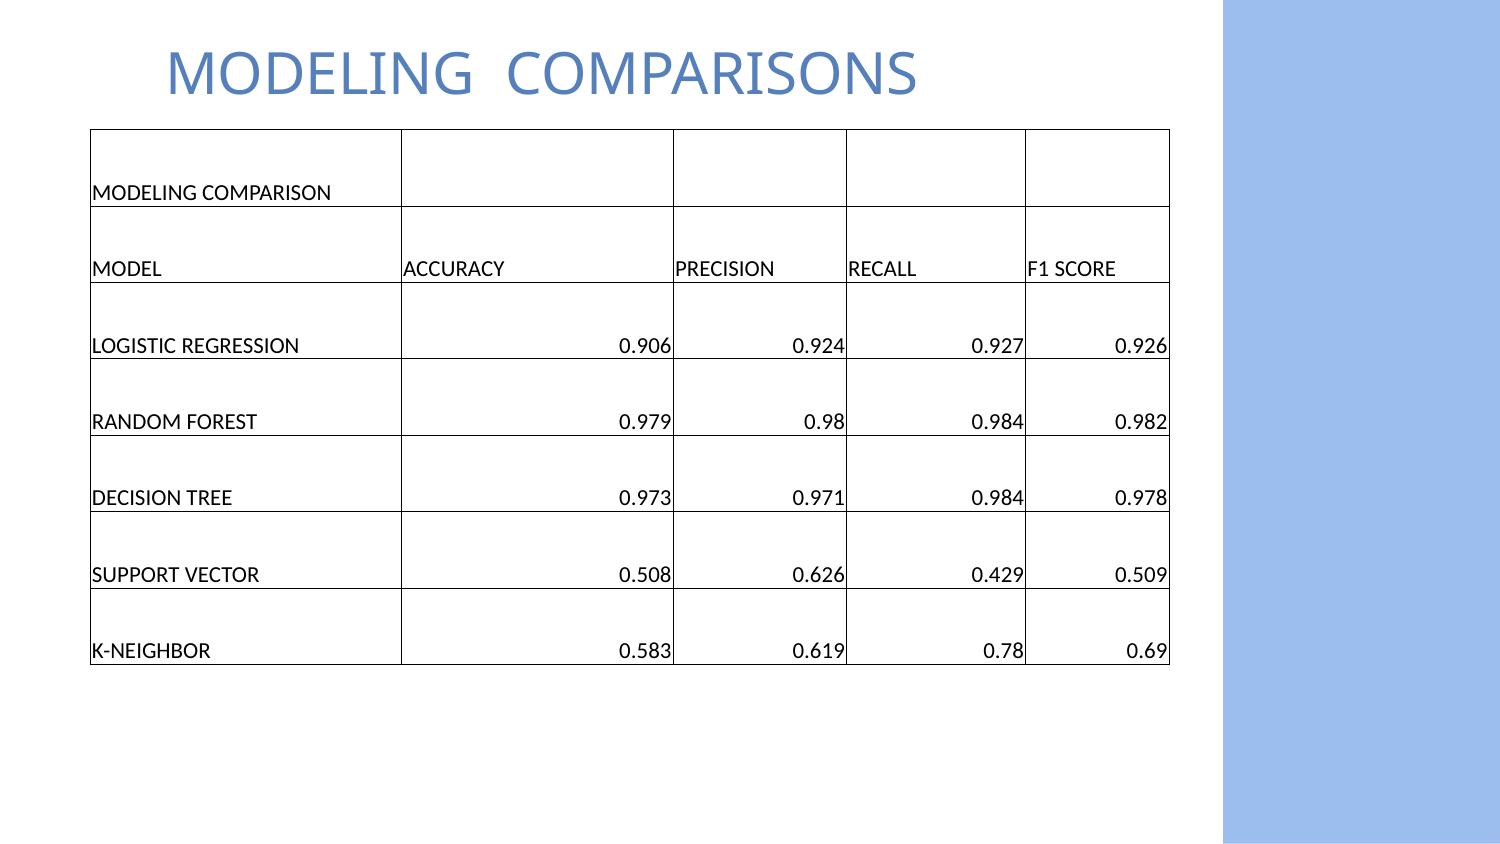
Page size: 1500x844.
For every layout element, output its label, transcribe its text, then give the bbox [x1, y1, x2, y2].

table_cell 0.978 [1026, 436, 1169, 511]
table_cell 0.78 [847, 589, 1025, 664]
table_cell 0.509 [1026, 512, 1169, 588]
table_cell ACCURACY [402, 207, 673, 282]
table_cell LOGISTIC REGRESSION [91, 283, 401, 358]
table_cell RANDOM FOREST [91, 359, 401, 435]
table_cell 0.69 [1026, 589, 1169, 664]
table_cell 0.508 [402, 512, 673, 588]
table_cell MODEL [91, 207, 401, 282]
table_header [674, 130, 846, 206]
table_cell 0.971 [674, 436, 846, 511]
table_cell 0.583 [402, 589, 673, 664]
table_cell RECALL [847, 207, 1025, 282]
table_cell 0.982 [1026, 359, 1169, 435]
table_cell F1 SCORE [1026, 207, 1169, 282]
table_cell 0.626 [674, 512, 846, 588]
table_cell 0.429 [847, 512, 1025, 588]
table_cell 0.973 [402, 436, 673, 511]
table_cell 0.926 [1026, 283, 1169, 358]
table_cell 0.906 [402, 283, 673, 358]
table_cell 0.98 [674, 359, 846, 435]
table_cell K-NEIGHBOR [91, 589, 401, 664]
table_cell 0.979 [402, 359, 673, 435]
table_header [402, 130, 673, 206]
table_cell 0.619 [674, 589, 846, 664]
table_header MODELING COMPARISON [91, 130, 401, 206]
table_header [847, 130, 1025, 206]
table_cell SUPPORT VECTOR [91, 512, 401, 588]
table_cell 0.984 [847, 359, 1025, 435]
table_cell 0.984 [847, 436, 1025, 511]
table_cell PRECISION [674, 207, 846, 282]
table_cell 0.927 [847, 283, 1025, 358]
subtitle MODELING COMPARISONS [42, 28, 1224, 844]
table_cell DECISION TREE [91, 436, 401, 511]
table_cell 0.924 [674, 283, 846, 358]
table_header [1026, 130, 1169, 206]
